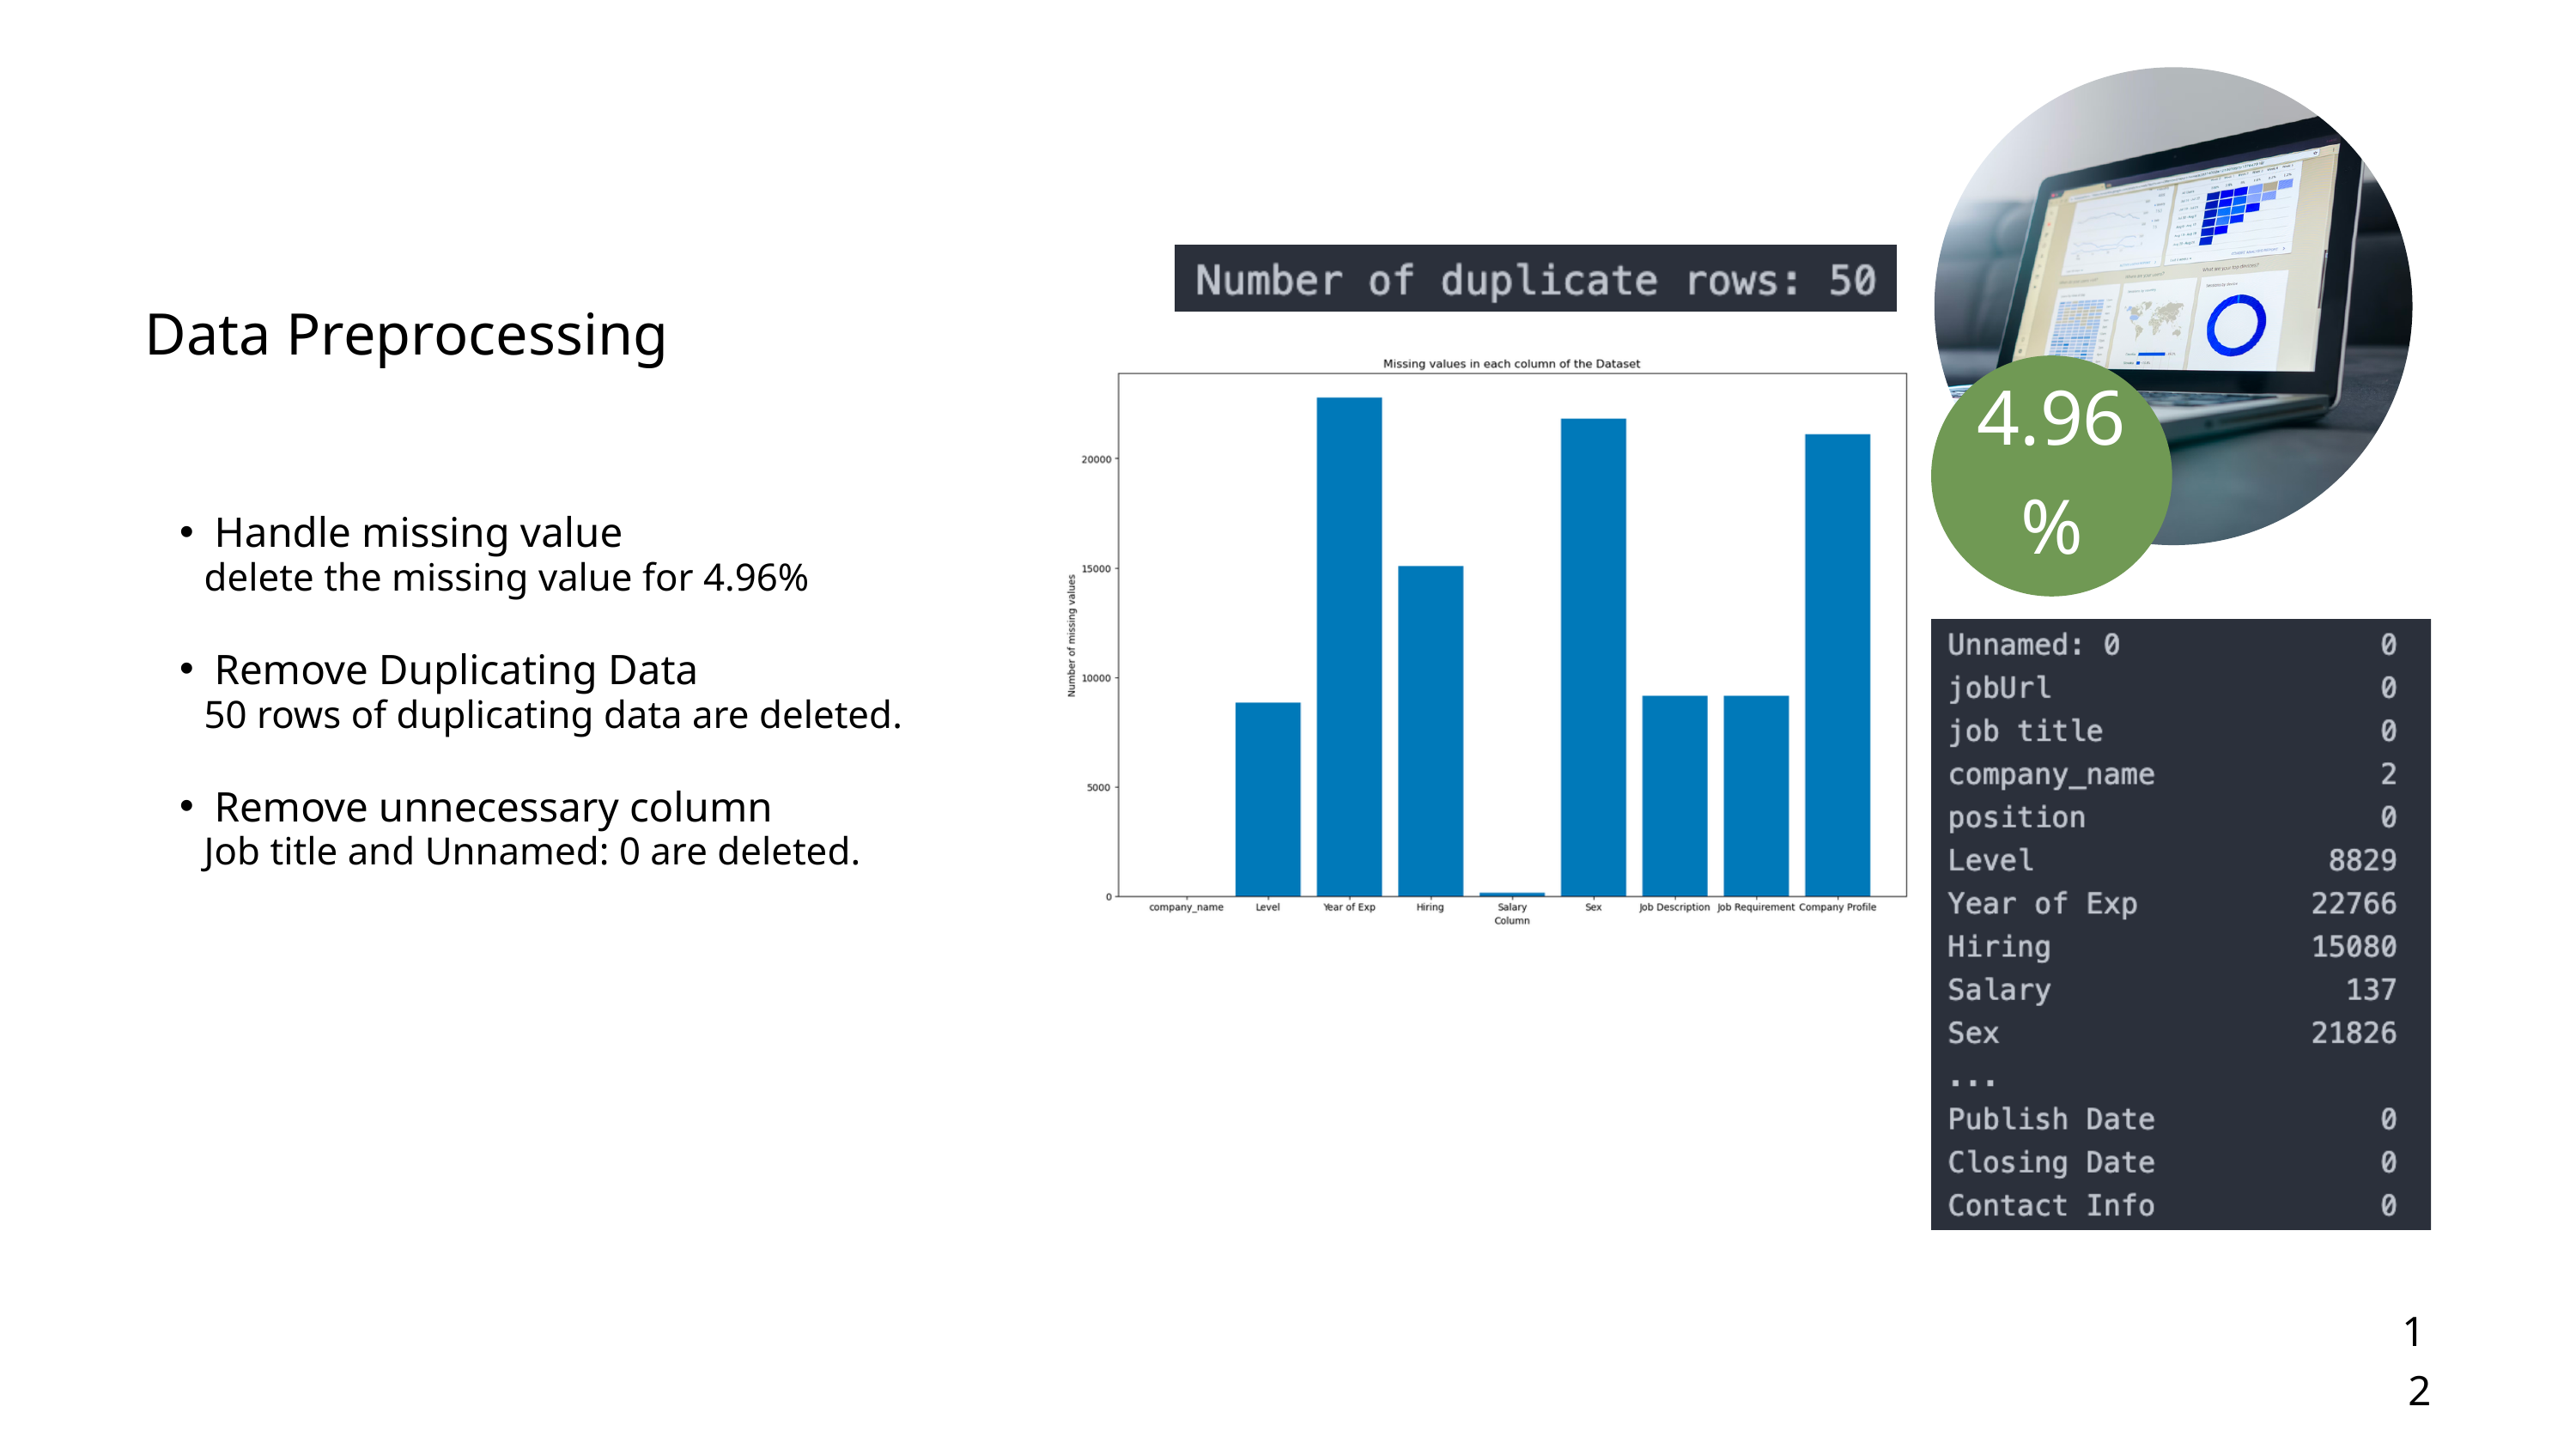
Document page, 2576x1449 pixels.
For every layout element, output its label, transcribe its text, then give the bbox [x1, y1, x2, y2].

text_box Handle missing value delete the missing value for 4.96% Remove Duplicating Data 50 rows of duplicating data are deleted. Remove unnecessary column Job title and Unnamed: 0 are deleted. [144, 498, 962, 920]
text_box Data Preprocessing [144, 300, 798, 367]
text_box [1930, 355, 2172, 597]
text_box [1174, 245, 1897, 312]
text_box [1934, 67, 2413, 546]
text_box 12 [2386, 1295, 2432, 1414]
text_box [1061, 353, 1913, 932]
text_box [1931, 619, 2432, 1230]
